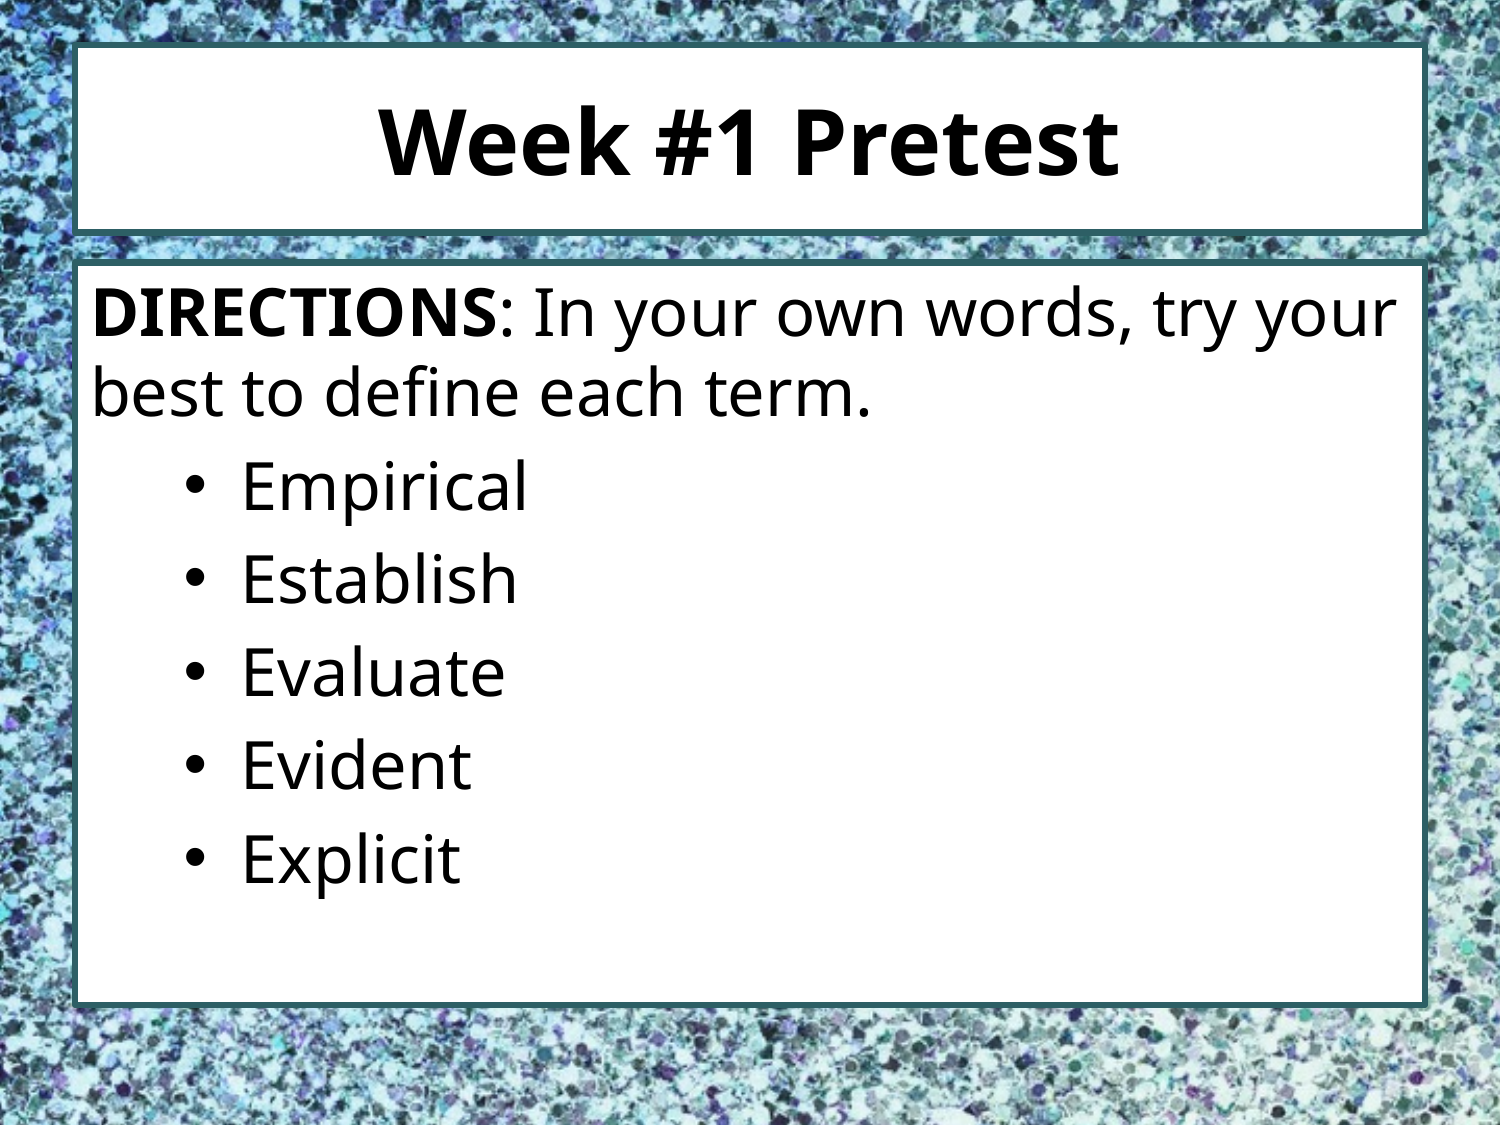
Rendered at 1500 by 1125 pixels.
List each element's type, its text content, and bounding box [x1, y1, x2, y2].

title Week #1 Pretest [72, 42, 1428, 236]
picture [0, 0, 1500, 1125]
list DIRECTIONS: In your own words, try your best to define each term. Empirical Establish Evaluate Evident Explicit [72, 259, 1428, 1008]
